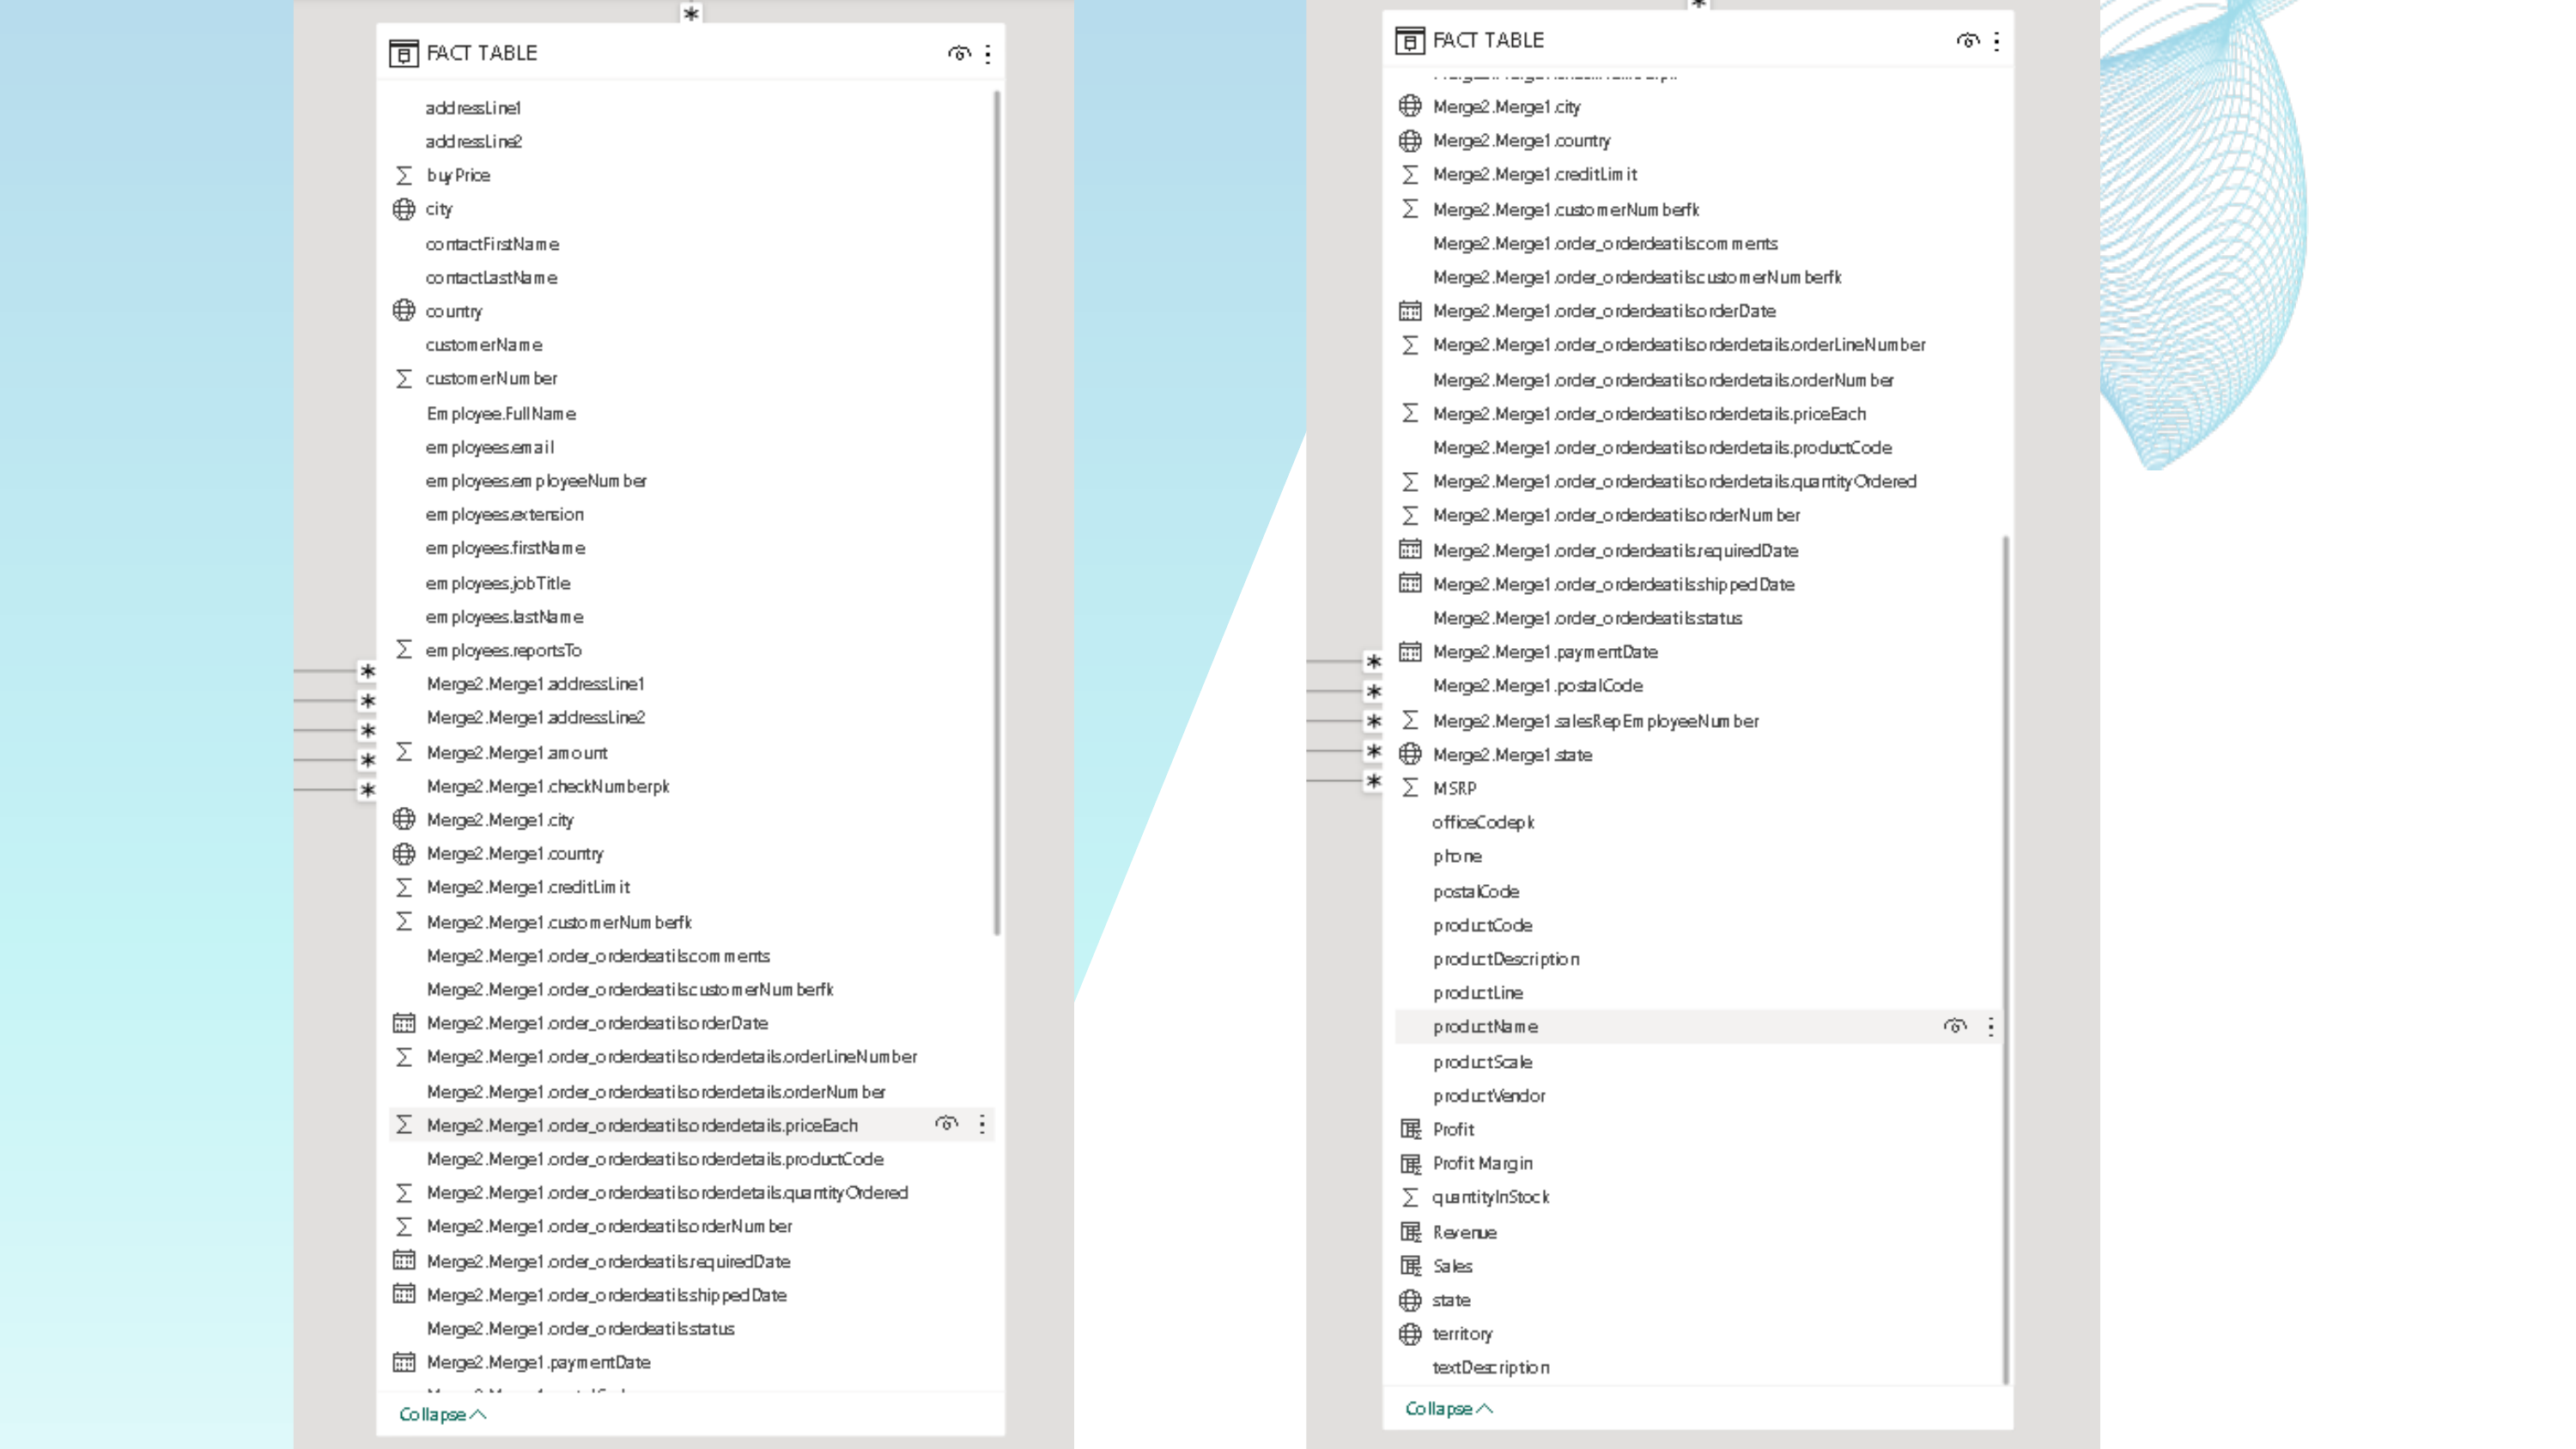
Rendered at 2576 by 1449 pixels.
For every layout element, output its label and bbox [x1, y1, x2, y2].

text_box [293, 0, 1074, 1449]
text_box [2100, 0, 2474, 470]
text_box [0, 0, 293, 1449]
text_box [1306, 0, 2100, 1449]
text_box [1074, 0, 1306, 1003]
